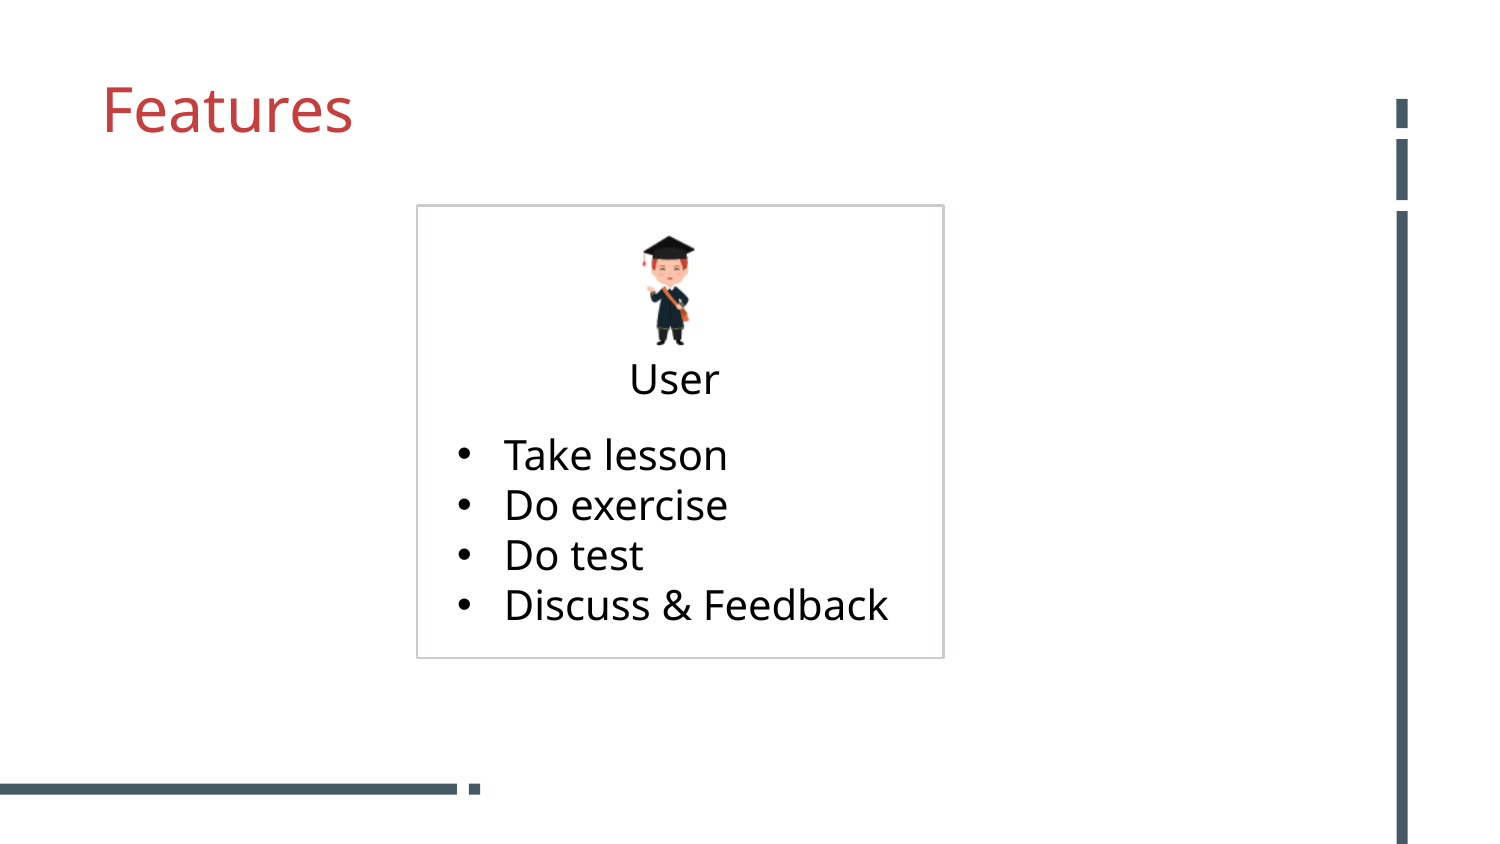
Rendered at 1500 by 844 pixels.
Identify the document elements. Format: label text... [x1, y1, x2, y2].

text_box Take lesson Do exercise Do test Discuss & Feedback [442, 421, 944, 637]
text_box [417, 205, 944, 659]
title Features [85, 55, 1134, 150]
picture [615, 228, 726, 357]
text_box User [554, 345, 796, 411]
